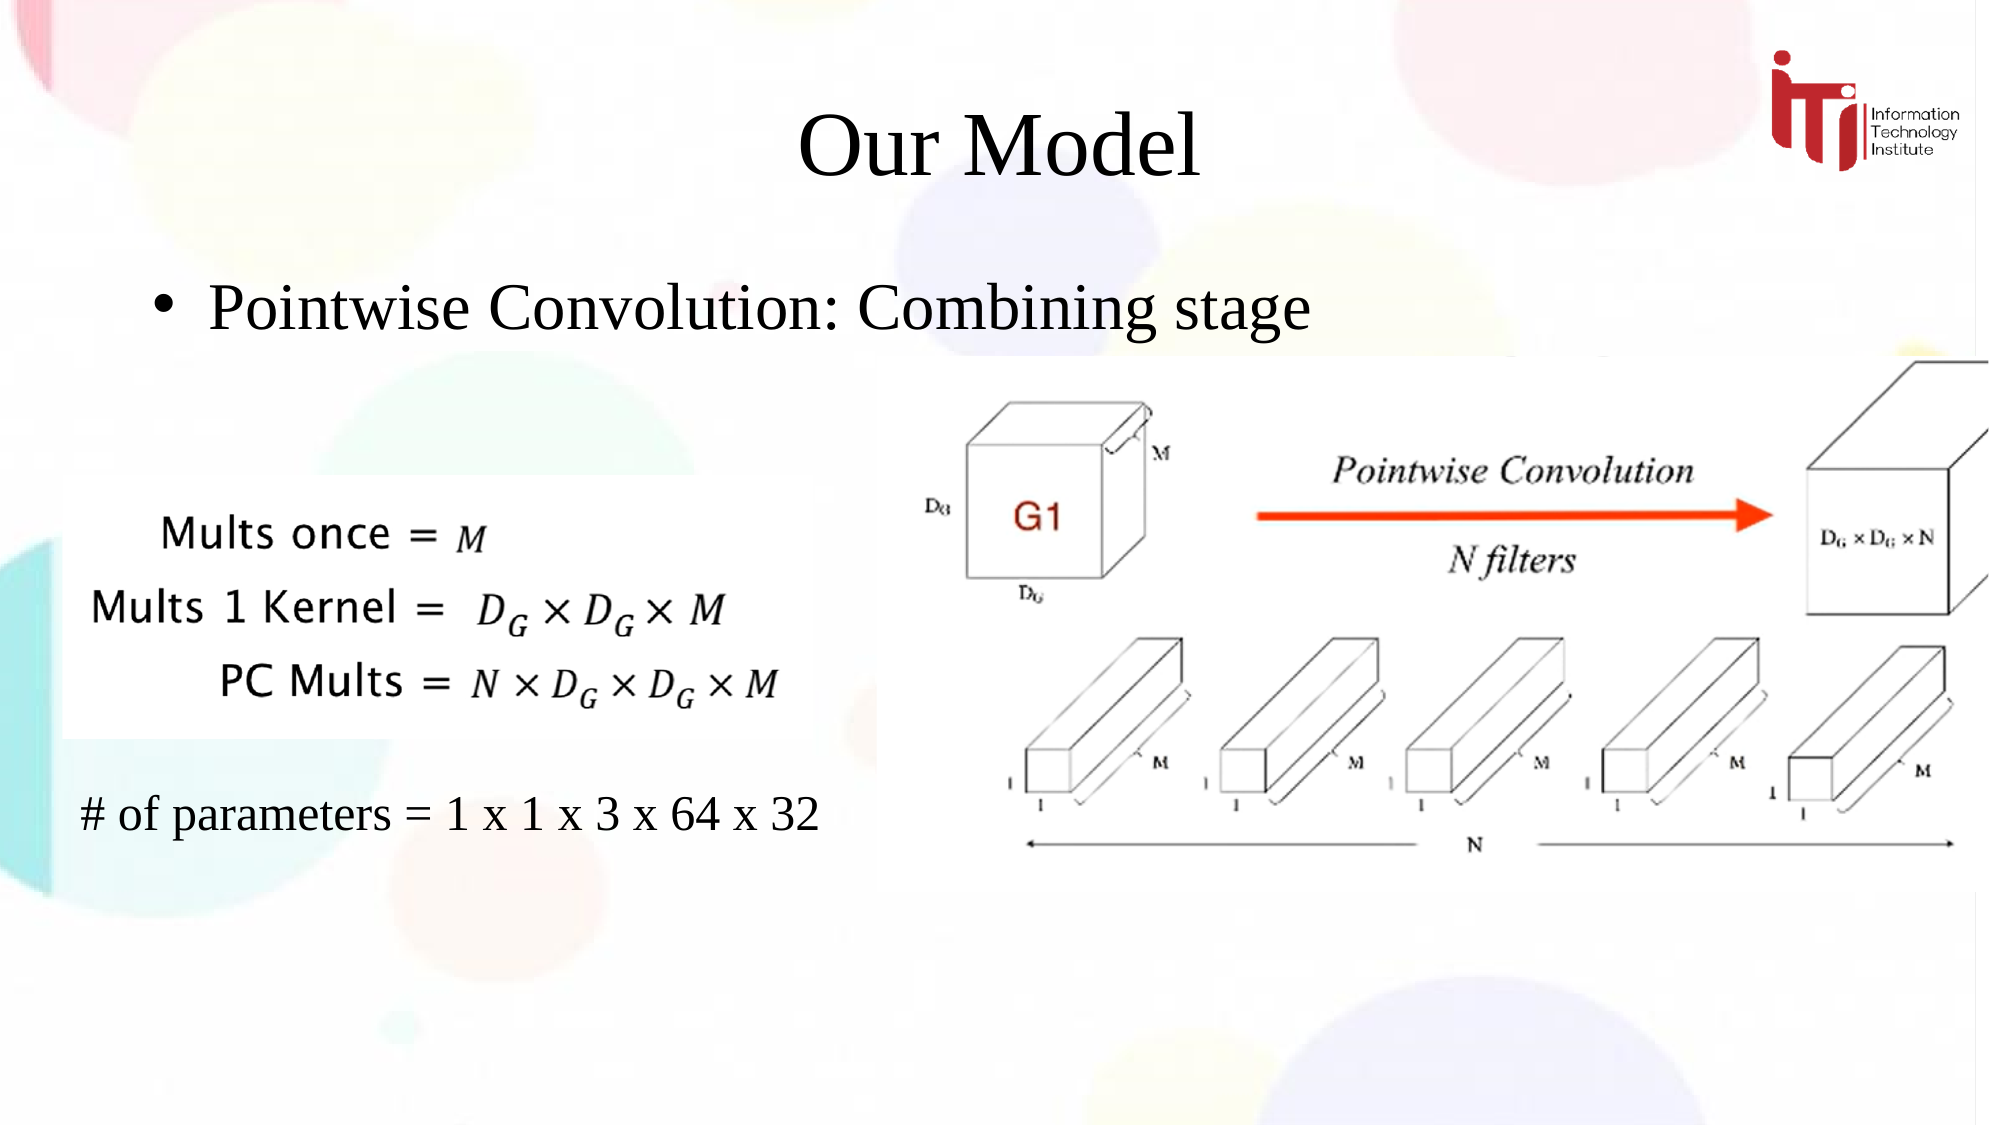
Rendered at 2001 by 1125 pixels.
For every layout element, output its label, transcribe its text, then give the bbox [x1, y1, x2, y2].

title Our Model [99, 44, 1901, 233]
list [62, 475, 814, 739]
picture [0, 0, 2001, 1125]
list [876, 356, 1989, 899]
text_box # of parameters = 1 x 1 x 3 x 64 x 32 [65, 773, 836, 848]
text_box Pointwise Convolution: Combining stage [137, 255, 1332, 351]
